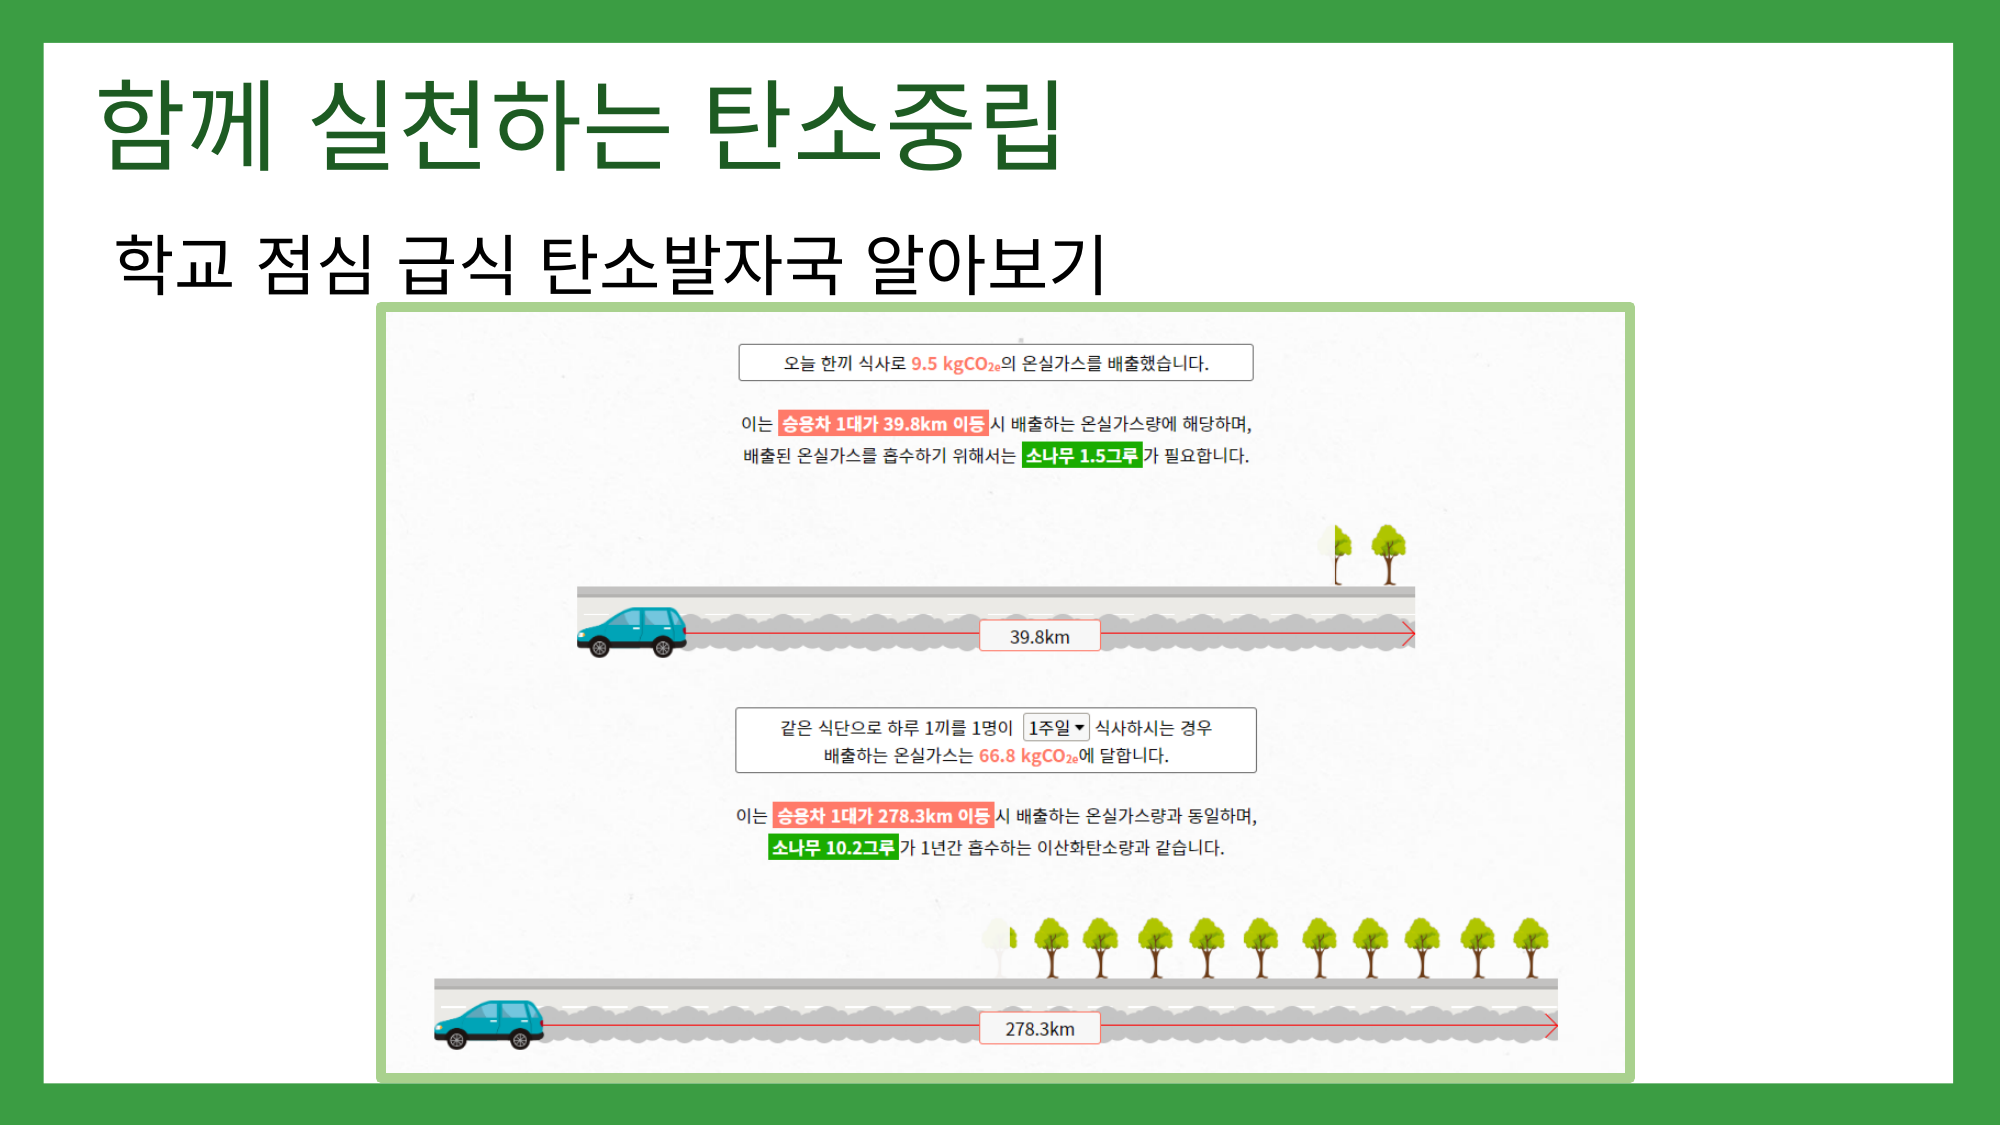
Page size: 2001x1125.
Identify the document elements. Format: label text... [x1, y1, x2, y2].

picture [385, 312, 1625, 1073]
text_box 학교 점심 급식 탄소발자국 알아보기 [98, 192, 1250, 311]
text_box 함께 실천하는 탄소중립 [79, 55, 1880, 191]
